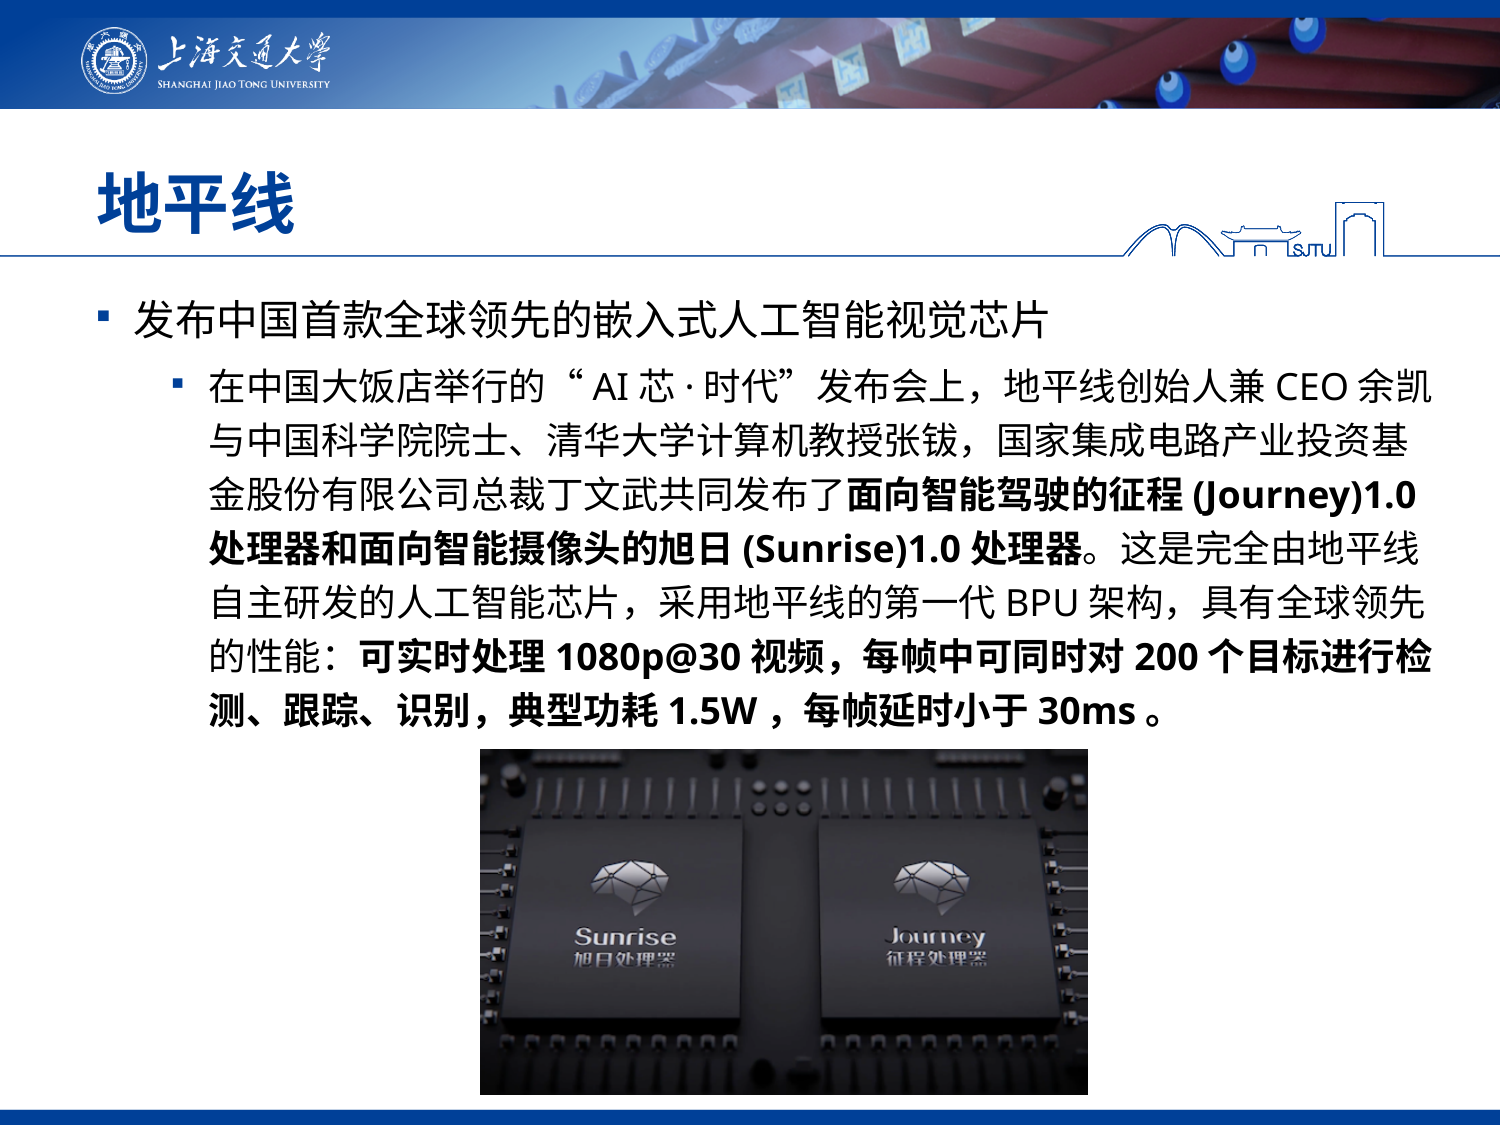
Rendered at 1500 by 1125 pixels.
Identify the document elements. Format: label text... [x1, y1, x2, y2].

title 地平线 [81, 159, 1455, 254]
picture [0, 18, 1500, 109]
list 发布中国首款全球领先的嵌入式人工智能视觉芯片 在中国大饭店举行的“AI芯·时代”发布会上，地平线创始人兼CEO余凯与中国科学院院士、清华大学计算机教授张钹，国家集成电路产业投资基金股份有限公司总裁丁文武共同发布了面向智能驾驶的征程(Journey)1.0处理器和面向智能摄像头的旭日(Sunrise)1.0处理器。这是完全由地平线自主研发的人工智能芯片，采用地平线的第一代BPU架构，具有全球领先的性能：可实时处理1080p@30视频，每帧中可同时对200个目标进行检测、跟踪、识别，典型功耗1.5W，每帧延时小于30ms。 [81, 276, 1455, 1084]
picture [480, 749, 1088, 1095]
